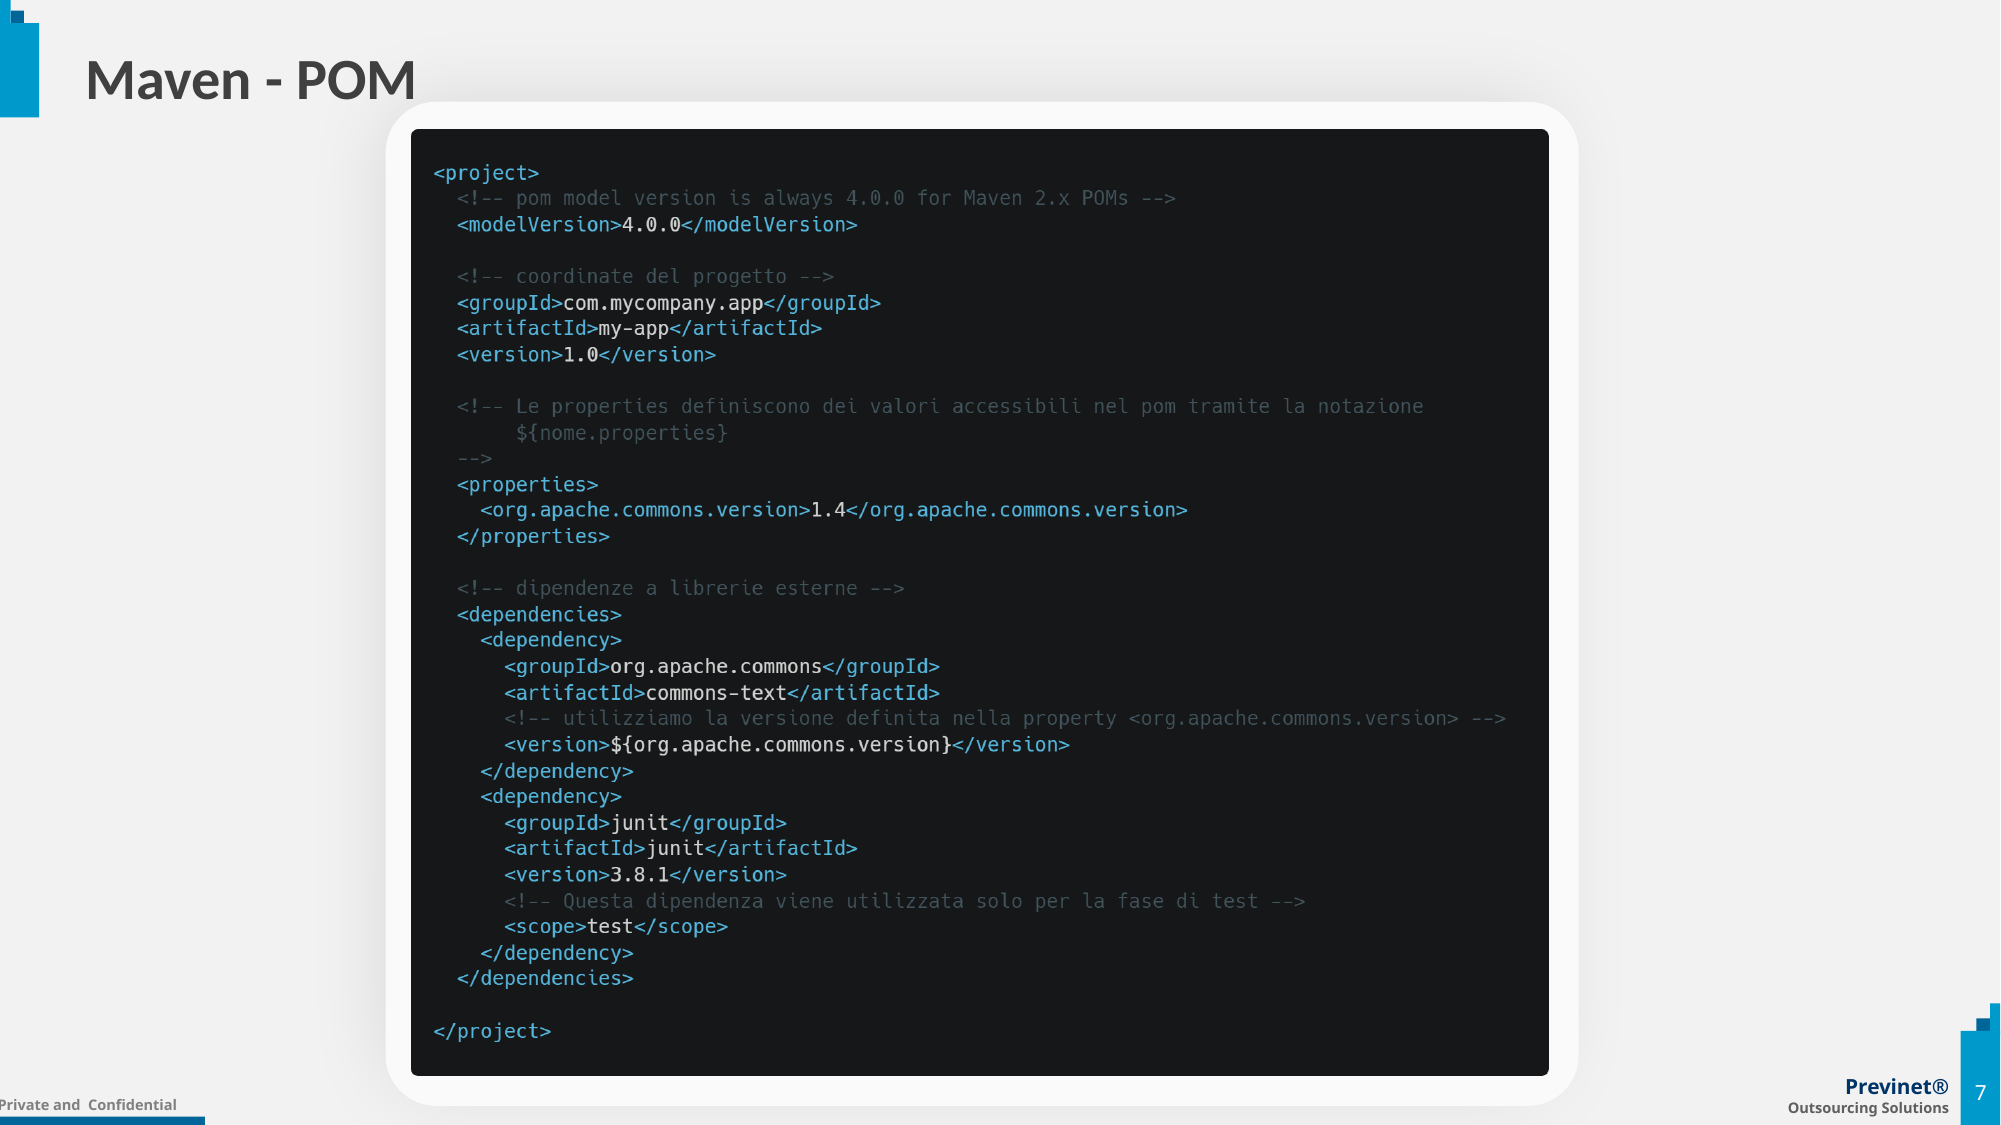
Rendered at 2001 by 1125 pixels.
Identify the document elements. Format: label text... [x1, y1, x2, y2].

picture [332, 50, 1627, 1125]
title Maven - POM [70, 31, 1771, 122]
